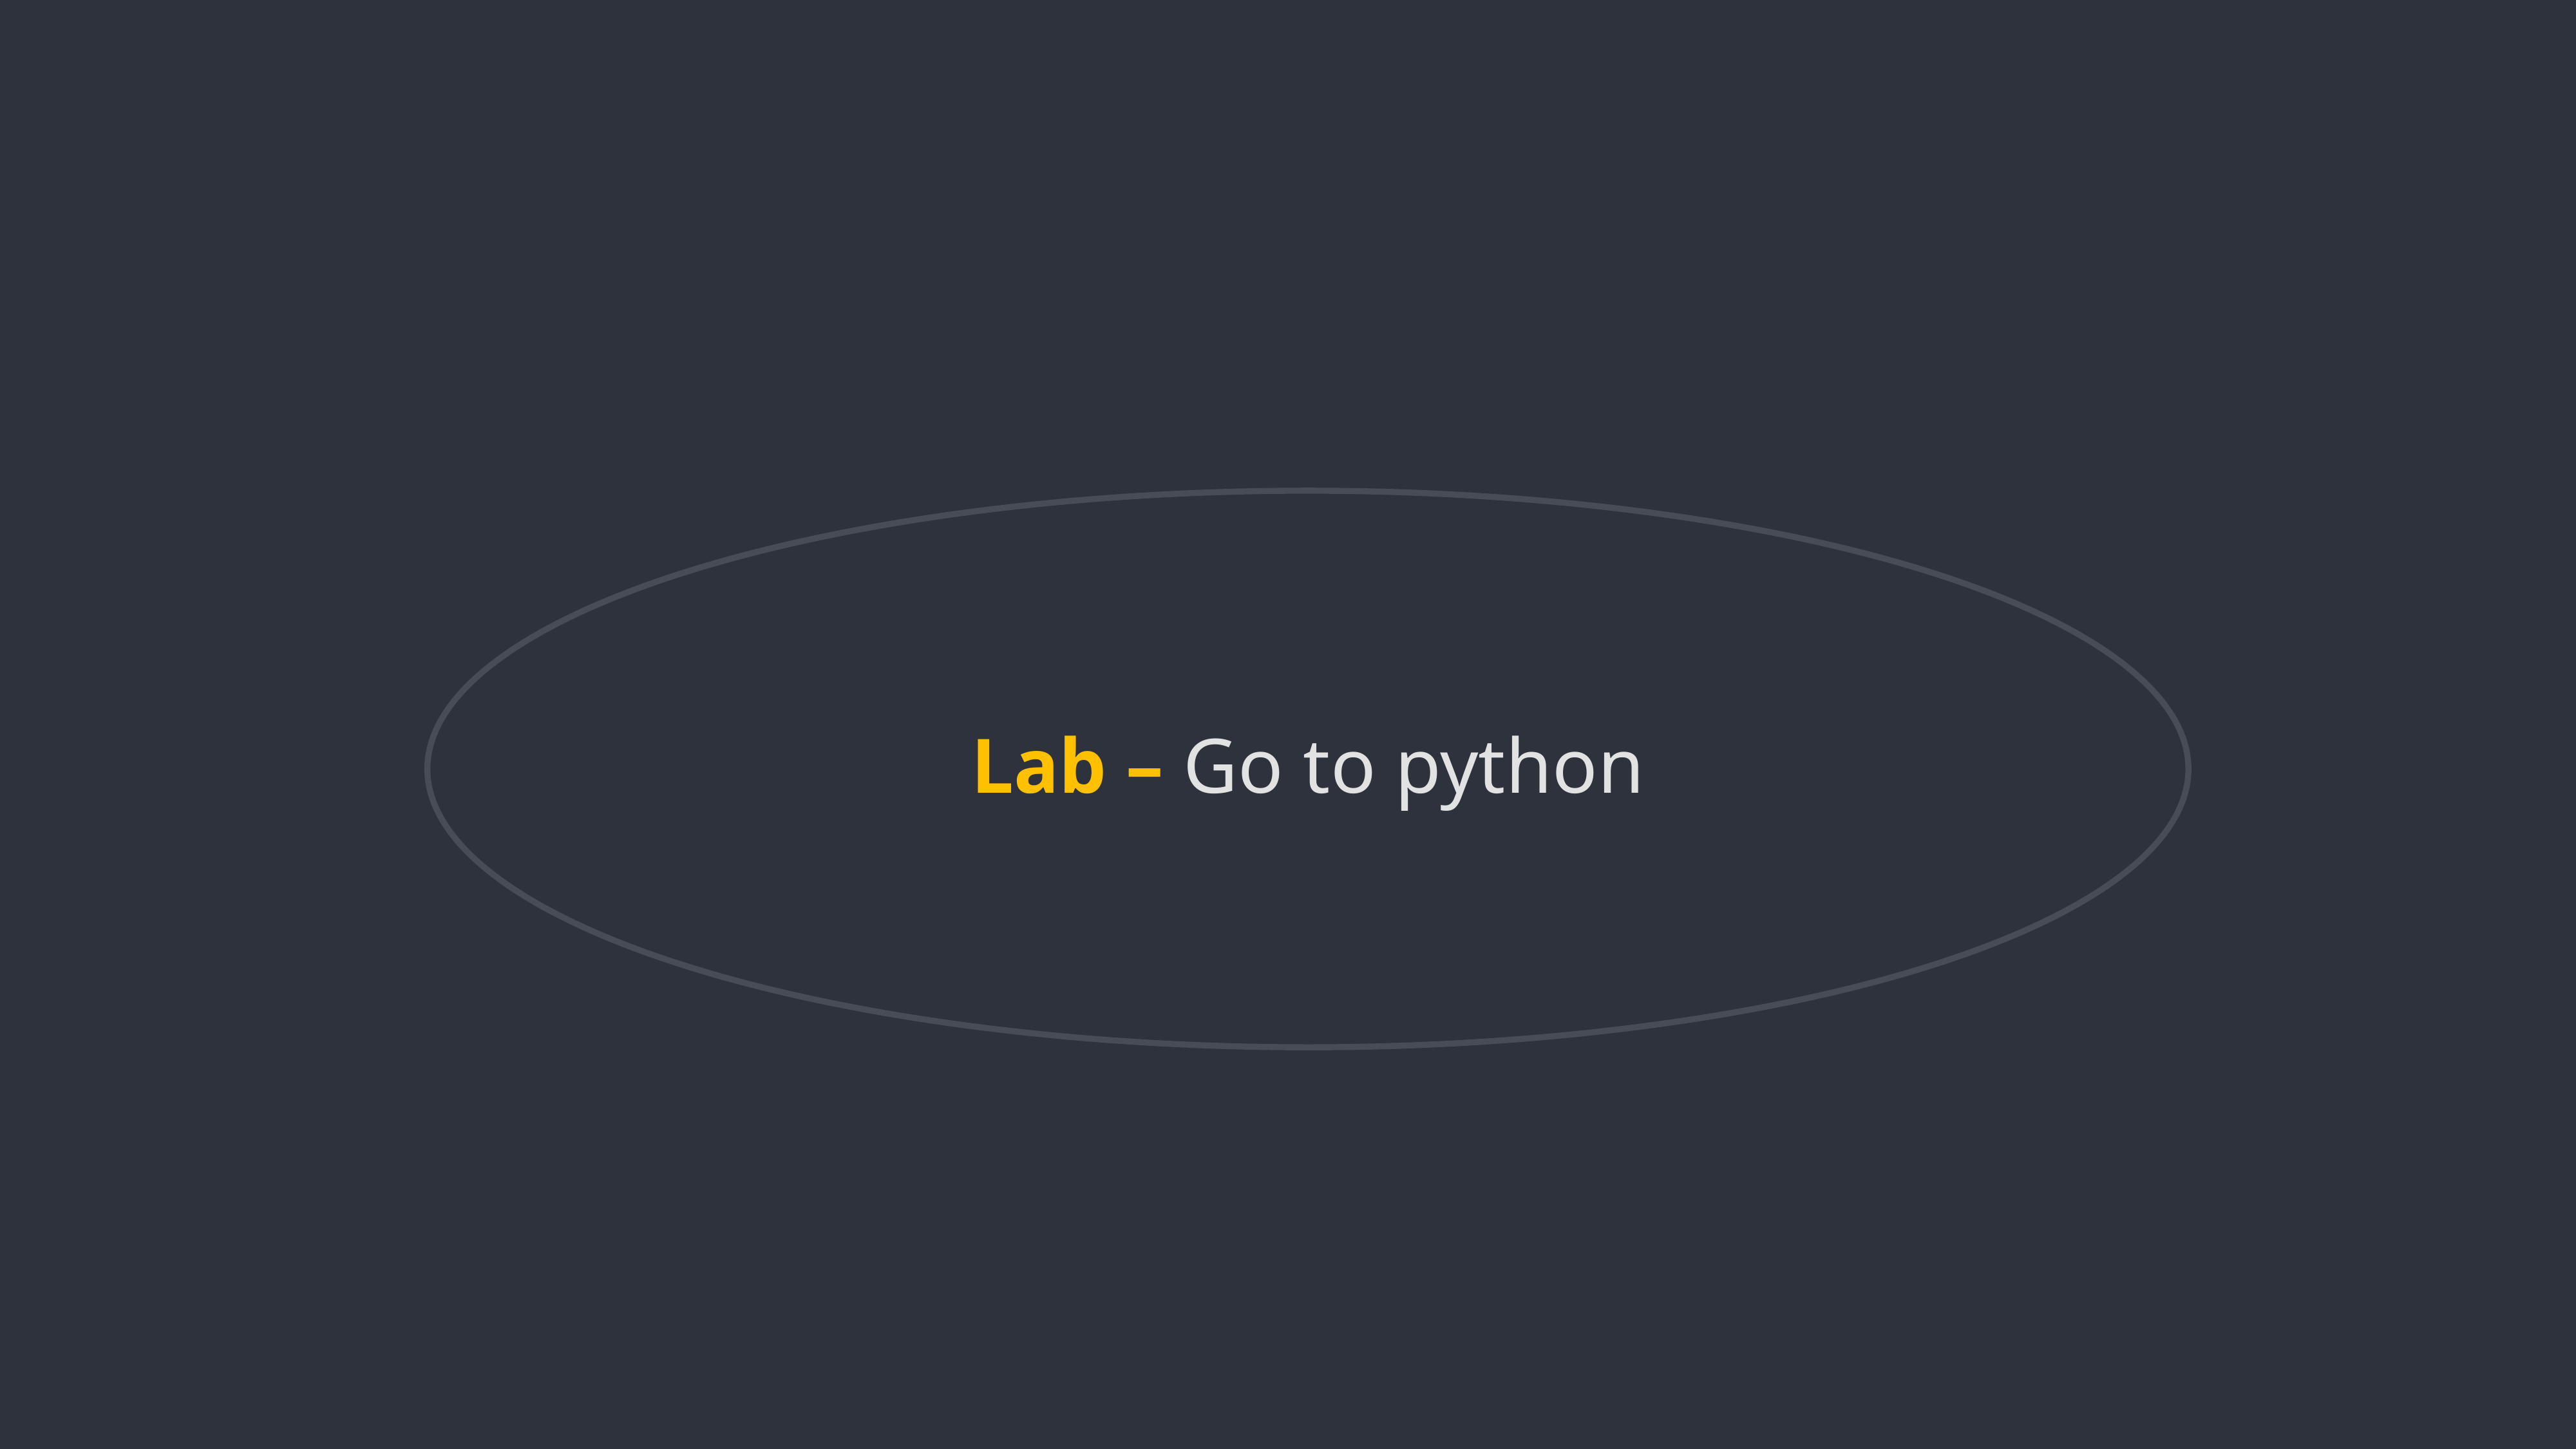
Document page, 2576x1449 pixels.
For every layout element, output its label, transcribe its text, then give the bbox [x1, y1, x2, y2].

text_box [427, 490, 2189, 1048]
text_box Lab – Go to python [554, 712, 2061, 814]
